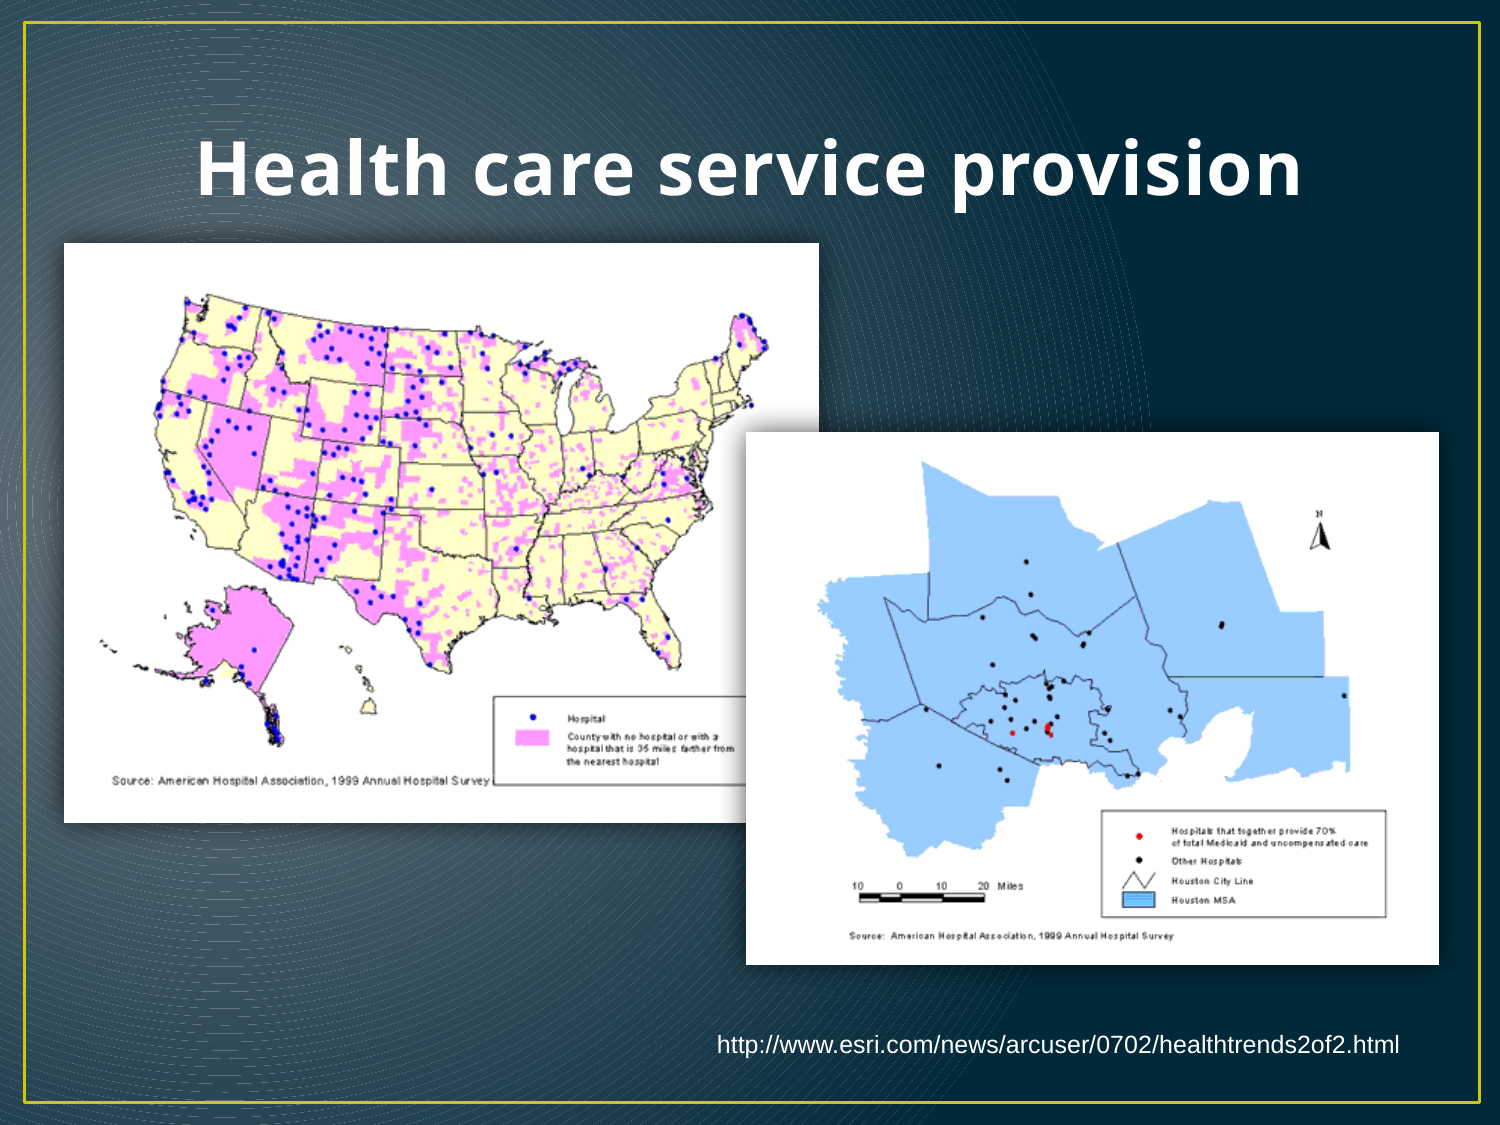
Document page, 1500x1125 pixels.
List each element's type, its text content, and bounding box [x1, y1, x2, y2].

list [746, 432, 1440, 965]
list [64, 243, 819, 823]
text_box http://www.esri.com/news/arcuser/0702/healthtrends2of2.html [702, 1021, 1417, 1067]
title Health care service provision [75, 30, 1425, 219]
